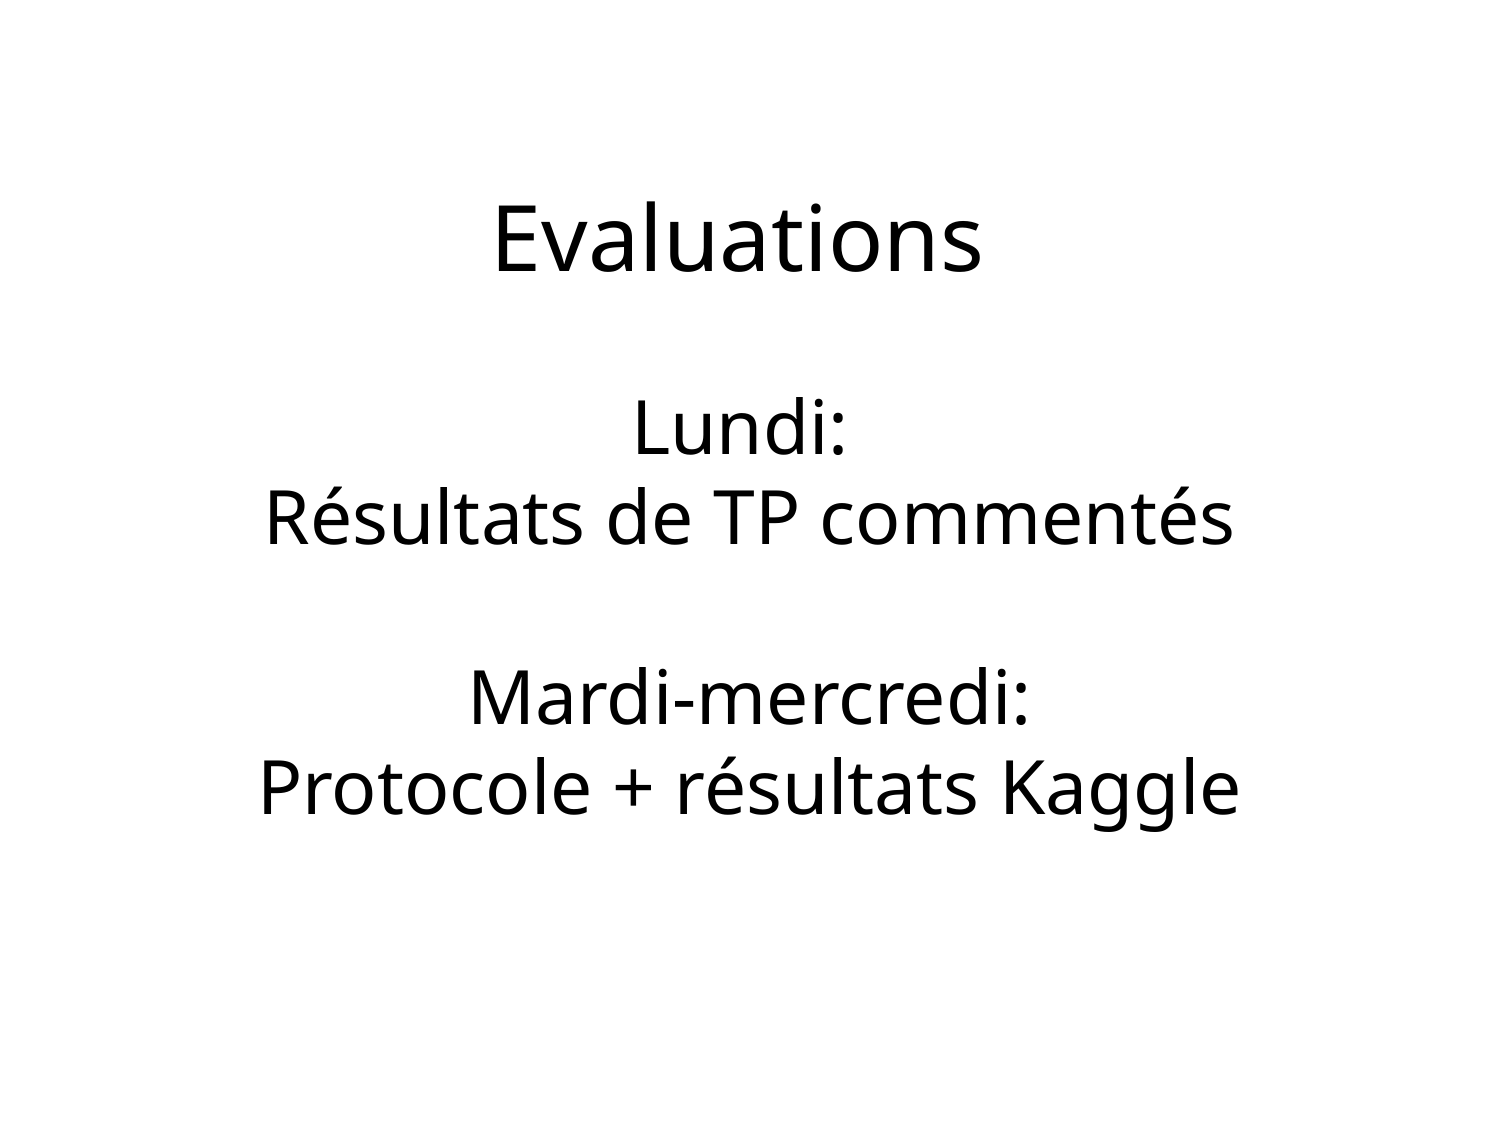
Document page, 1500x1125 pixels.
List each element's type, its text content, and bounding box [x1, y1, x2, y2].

title Evaluations Lundi: Résultats de TP commentés Mardi-mercredi: Protocole + résultats Kaggle [64, 78, 1435, 931]
